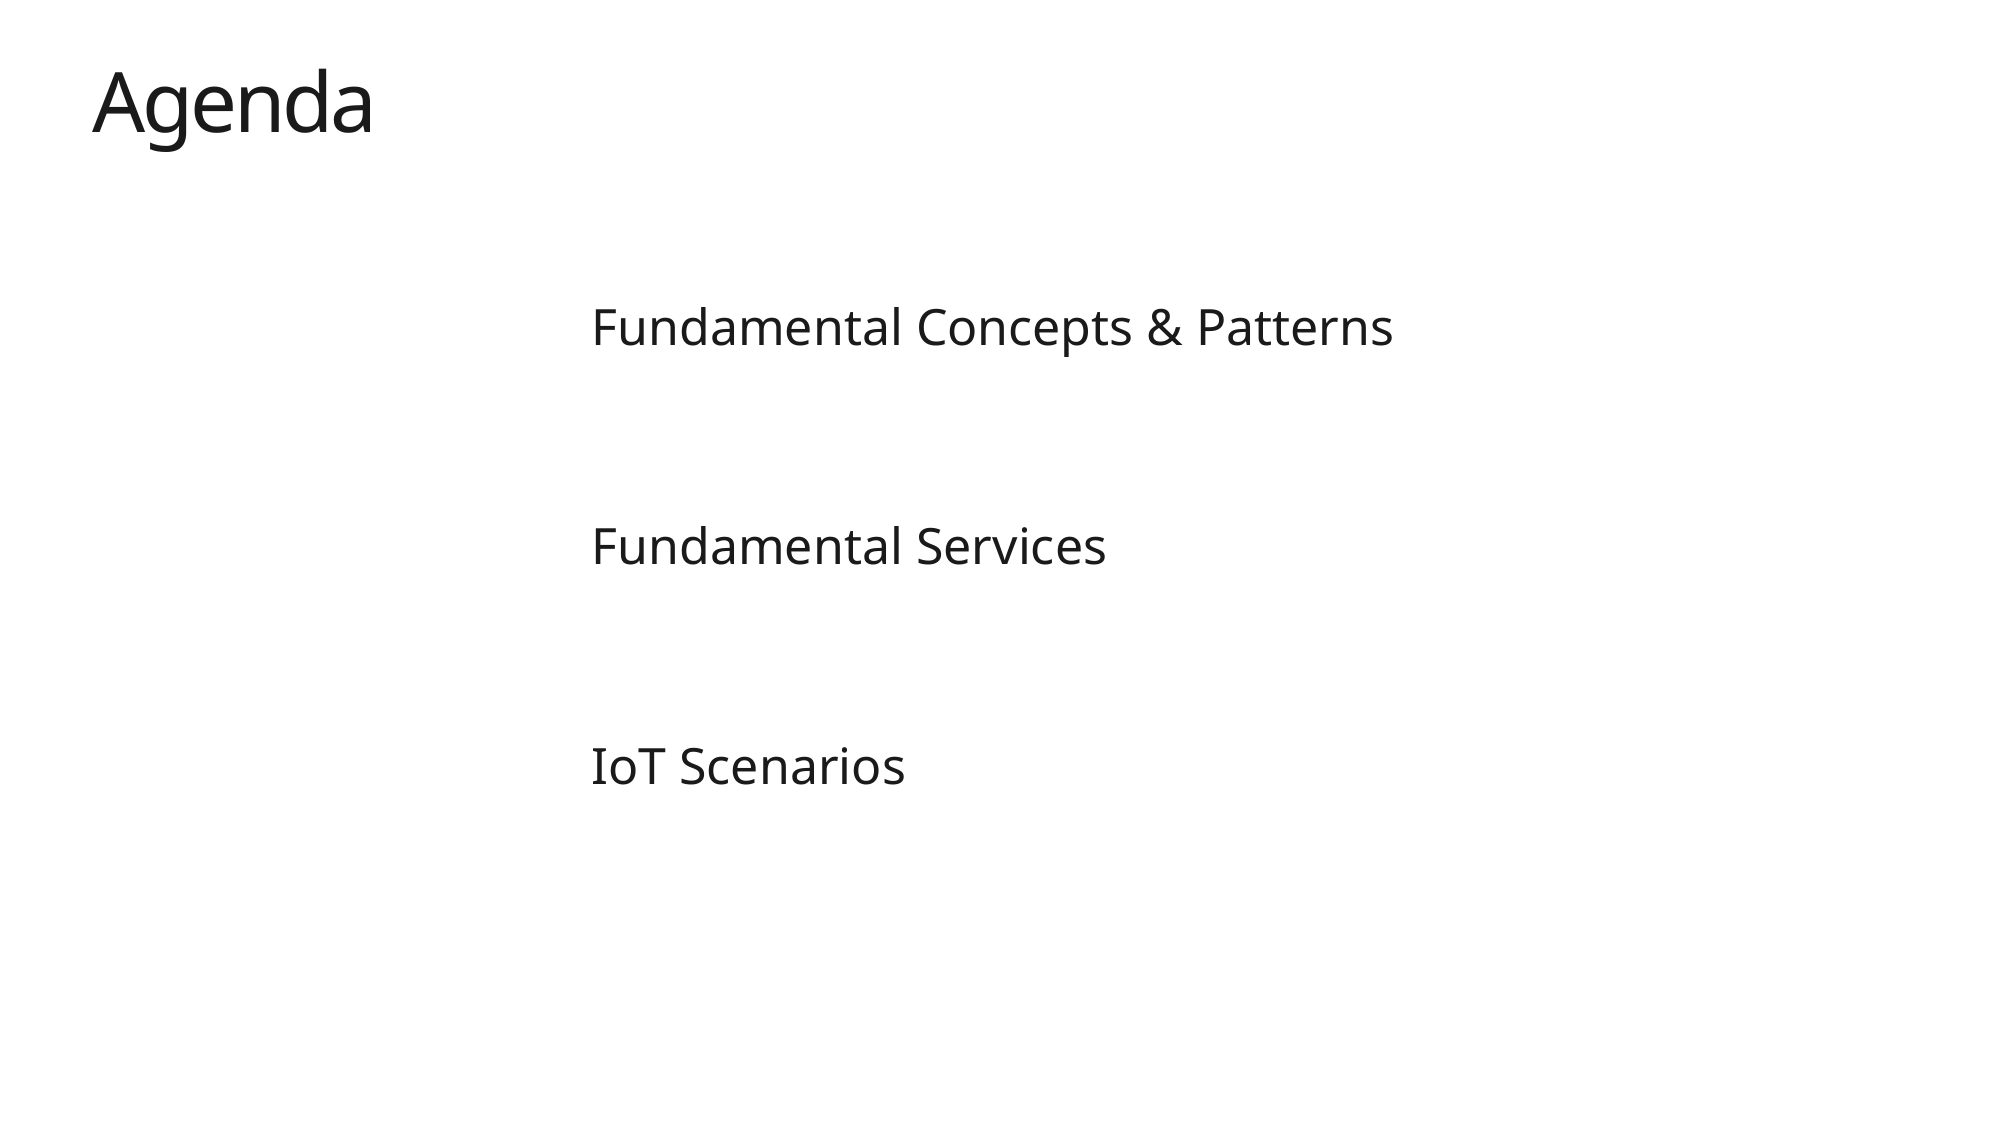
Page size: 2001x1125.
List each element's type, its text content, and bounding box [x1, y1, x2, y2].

title Agenda [92, 56, 1863, 205]
list Fundamental Concepts & Patterns Fundamental Services IoT Scenarios [591, 291, 1908, 1069]
